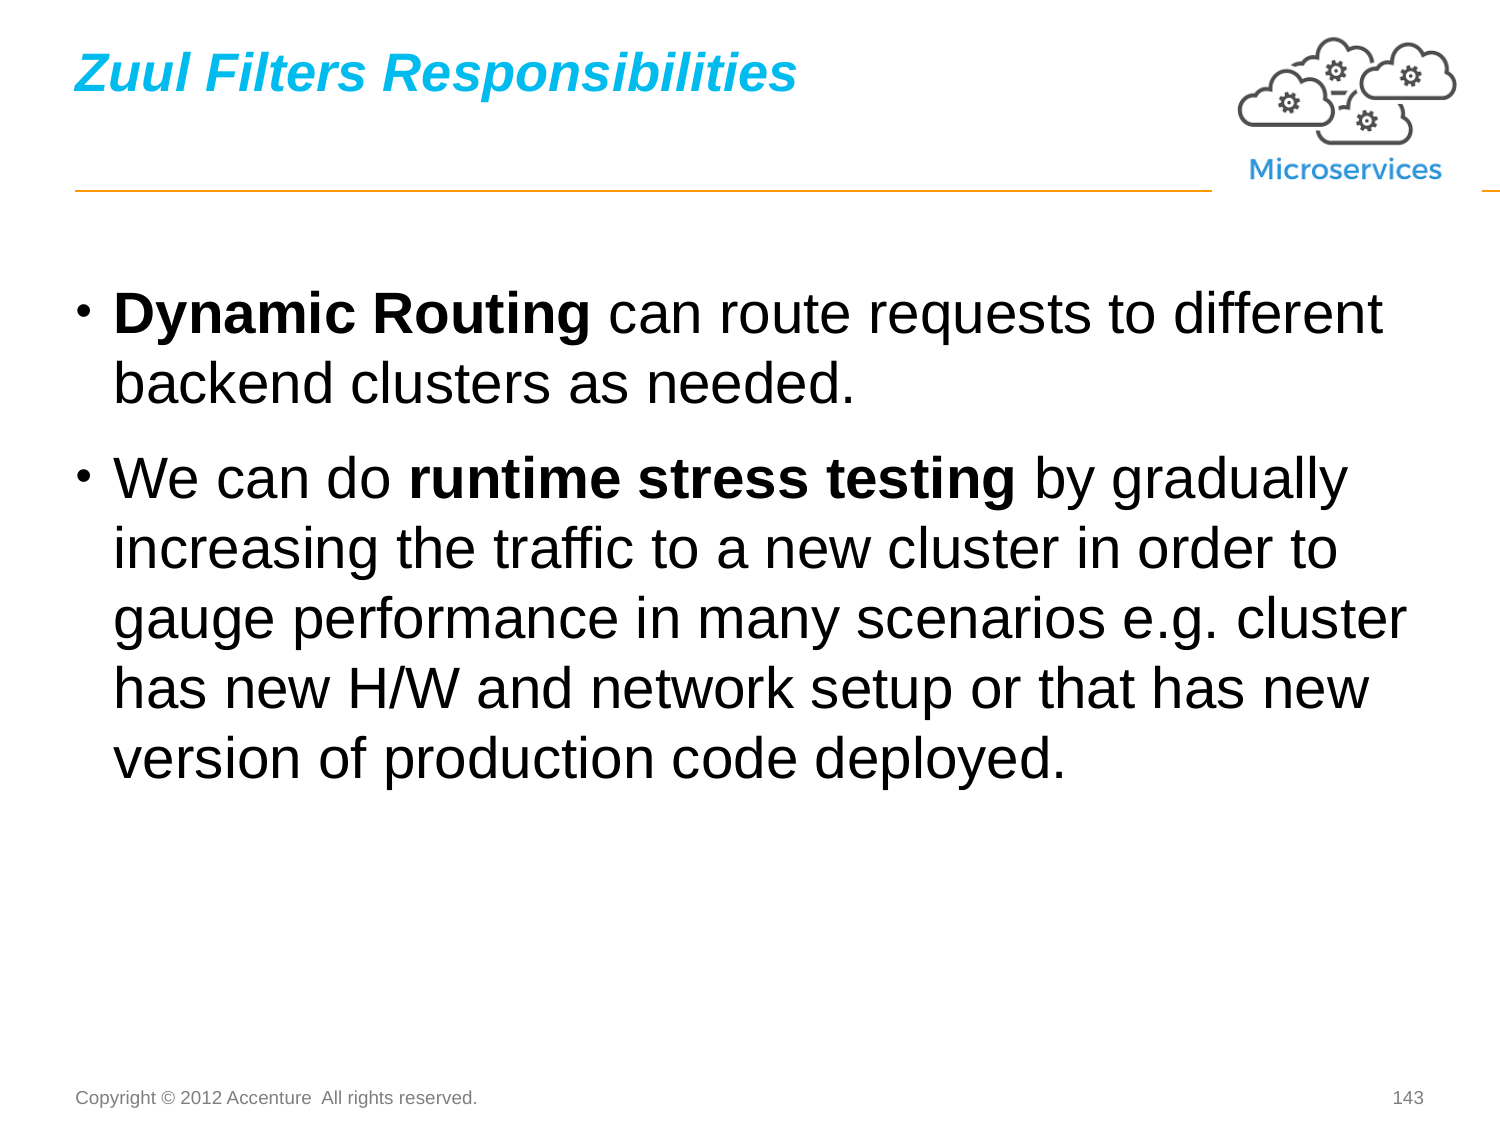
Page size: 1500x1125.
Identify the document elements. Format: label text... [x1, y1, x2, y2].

picture [1212, 1, 1482, 203]
list Dynamic Routing can route requests to different backend clusters as needed. We can do runtime stress testing by gradually increasing the traffic to a new cluster in order to gauge performance in many scenarios e.g. cluster has new H/W and network setup or that has new version of production code deployed. [75, 275, 1438, 913]
title Zuul Filters Responsibilities [75, 27, 1422, 157]
